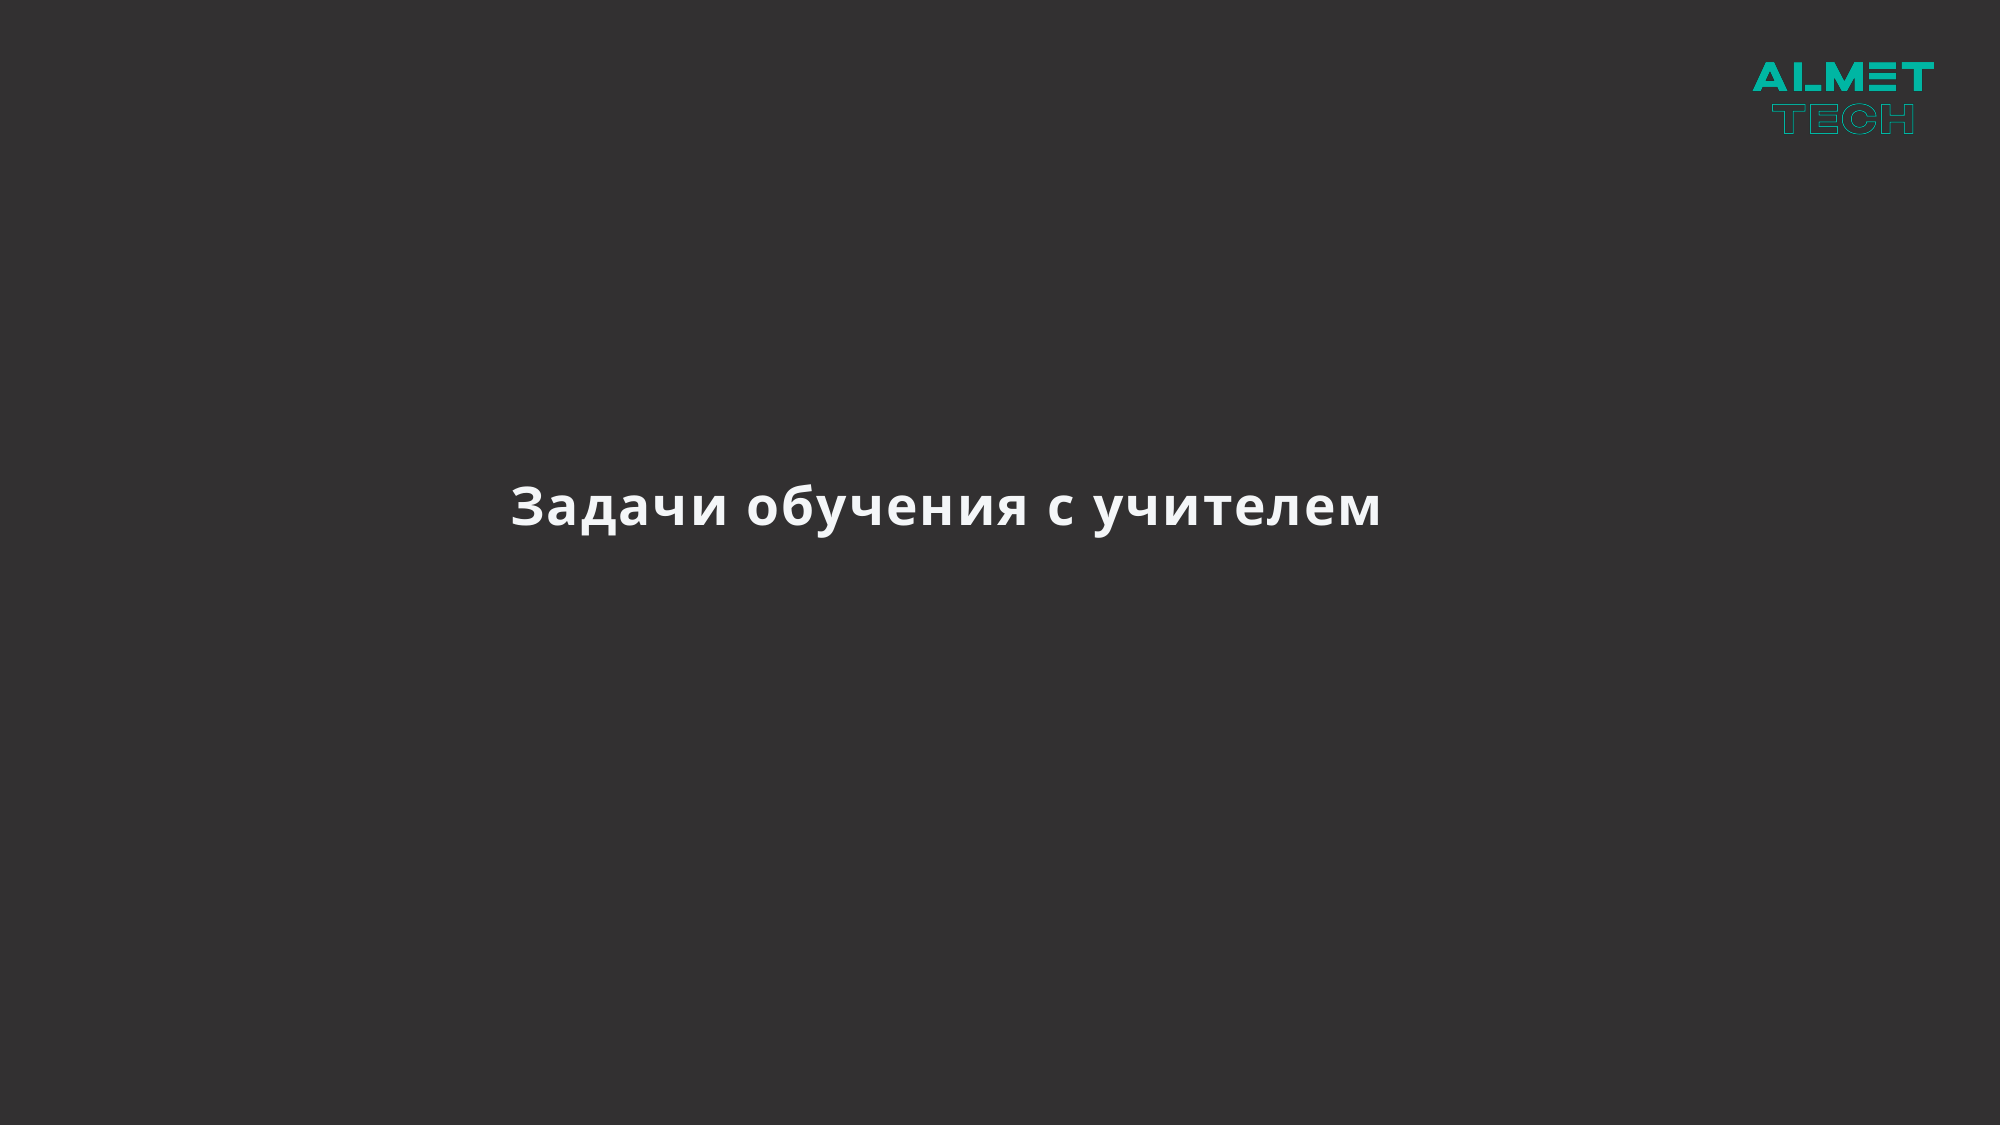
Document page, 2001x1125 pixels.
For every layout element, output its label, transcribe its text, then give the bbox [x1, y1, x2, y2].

title Задачи обучения с учителем [495, 454, 1505, 563]
picture [1752, 62, 1934, 135]
